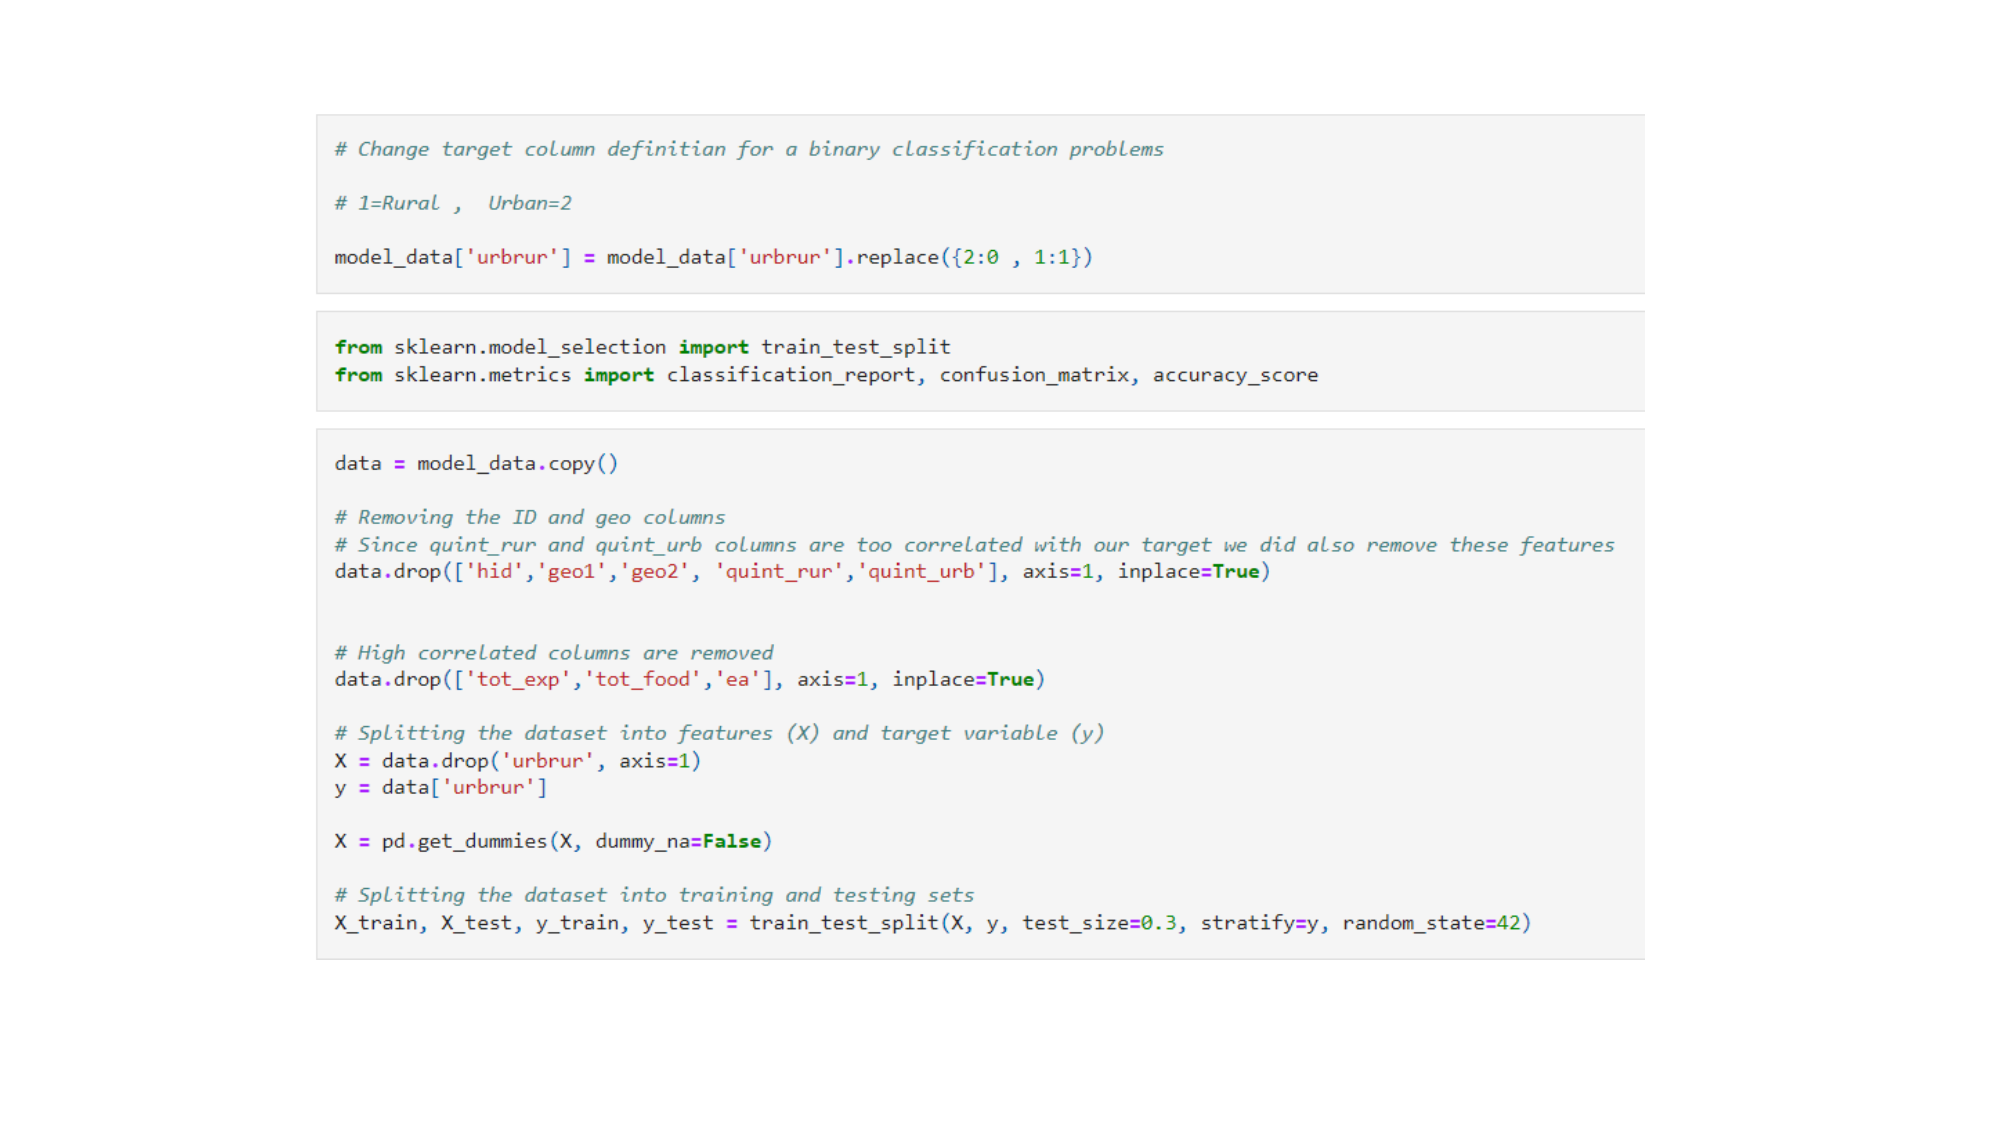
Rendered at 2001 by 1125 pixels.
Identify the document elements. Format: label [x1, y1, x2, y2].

list [308, 113, 1645, 960]
